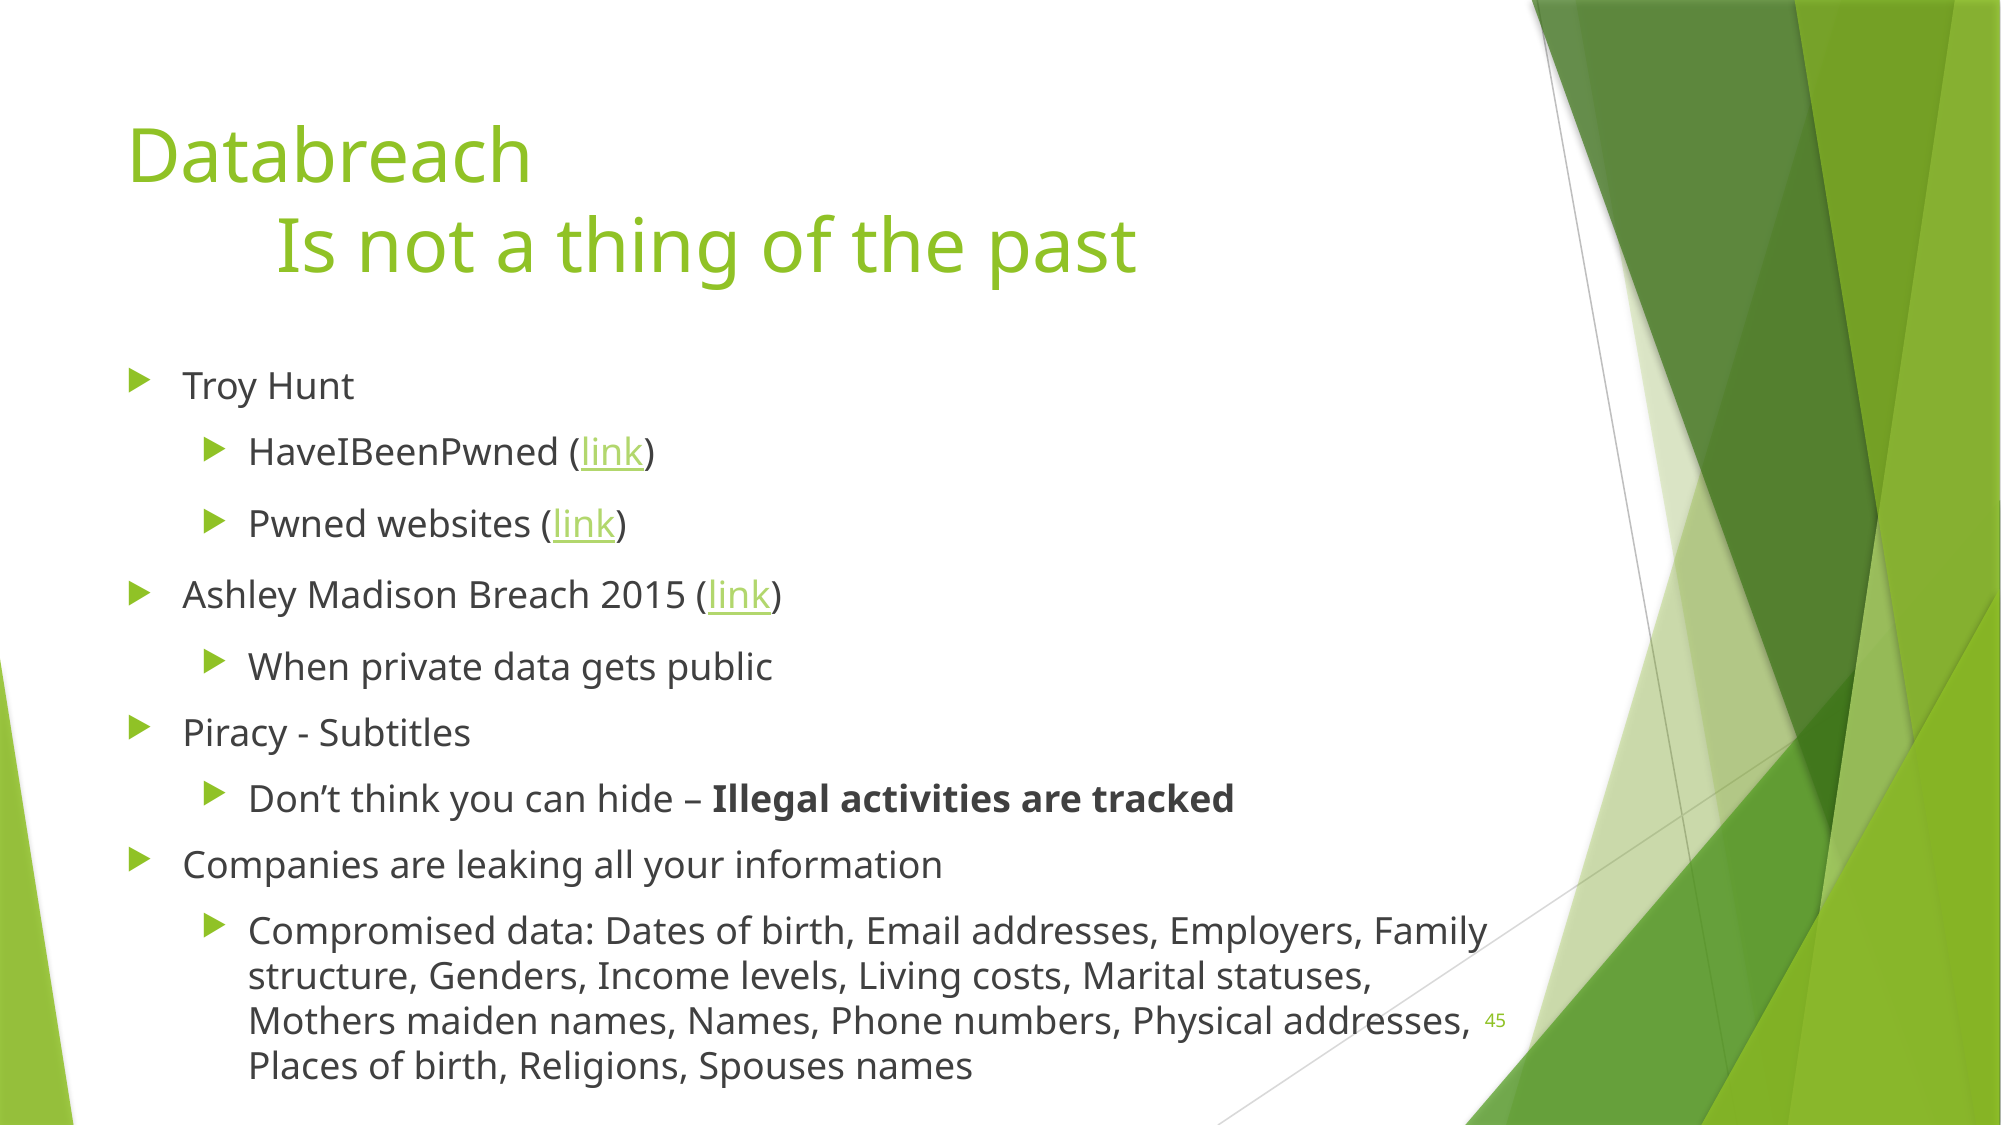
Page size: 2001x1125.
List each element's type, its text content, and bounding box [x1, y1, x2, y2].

list Troy Hunt HaveIBeenPwned (link) Pwned websites (link) Ashley Madison Breach 2015 (link) When private data gets public Piracy - Subtitles Don’t think you can hide – Illegal activities are tracked Companies are leaking all your information Compromised data: Dates of birth, Email addresses, Employers, Family structure, Genders, Income levels, Living costs, Marital statuses, Mothers maiden names, Names, Phone numbers, Physical addresses, Places of birth, Religions, Spouses names [111, 354, 1522, 992]
title Databreach Is not a thing of the past [111, 99, 1522, 317]
slide_number 45 [1409, 991, 1522, 1051]
